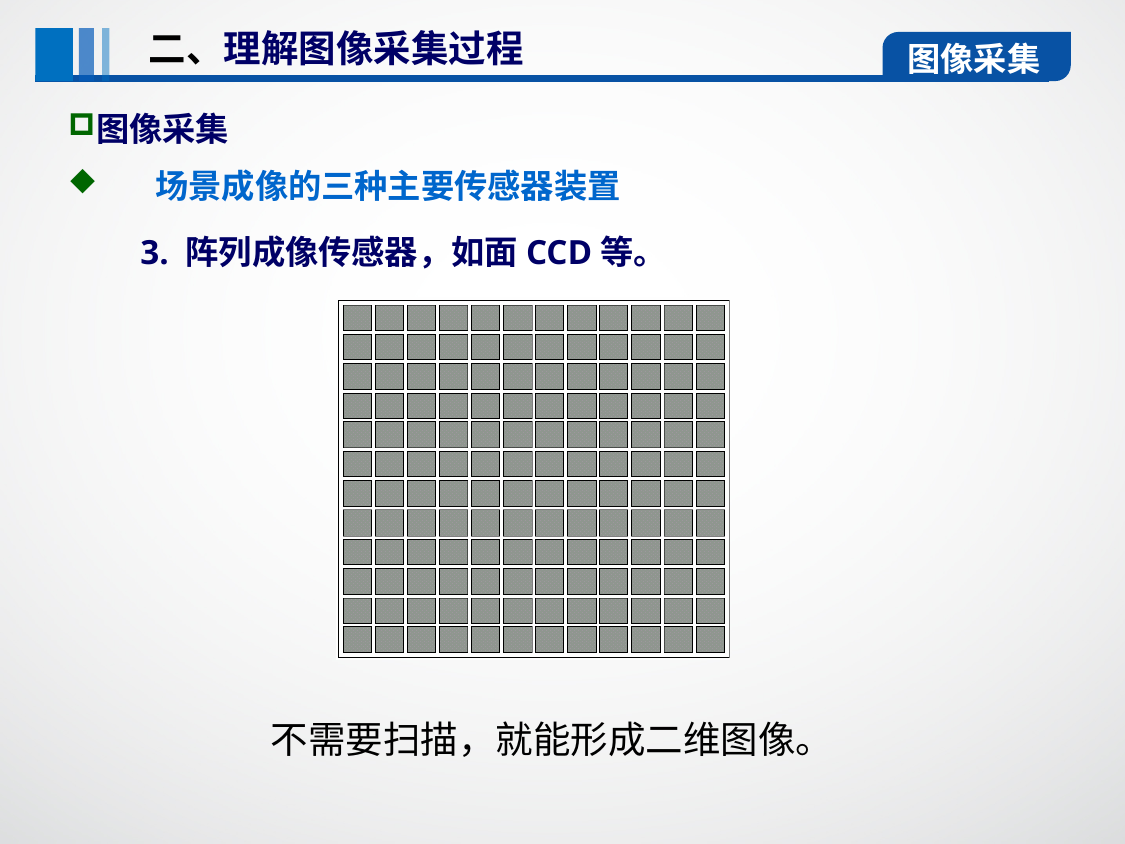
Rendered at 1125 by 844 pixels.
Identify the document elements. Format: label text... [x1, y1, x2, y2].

text_box 图像采集 [892, 31, 1067, 86]
text_box 不需要扫描，就能形成二维图像。 [255, 717, 870, 769]
text_box 图像采集 [68, 74, 276, 148]
text_box 3. 阵列成像传感器，如面CCD等。 [50, 218, 932, 280]
text_box 场景成像的三种主要传感器装置 [53, 157, 935, 219]
text_box 二、理解图像采集过程 [109, 17, 563, 78]
picture [0, 0, 1125, 844]
